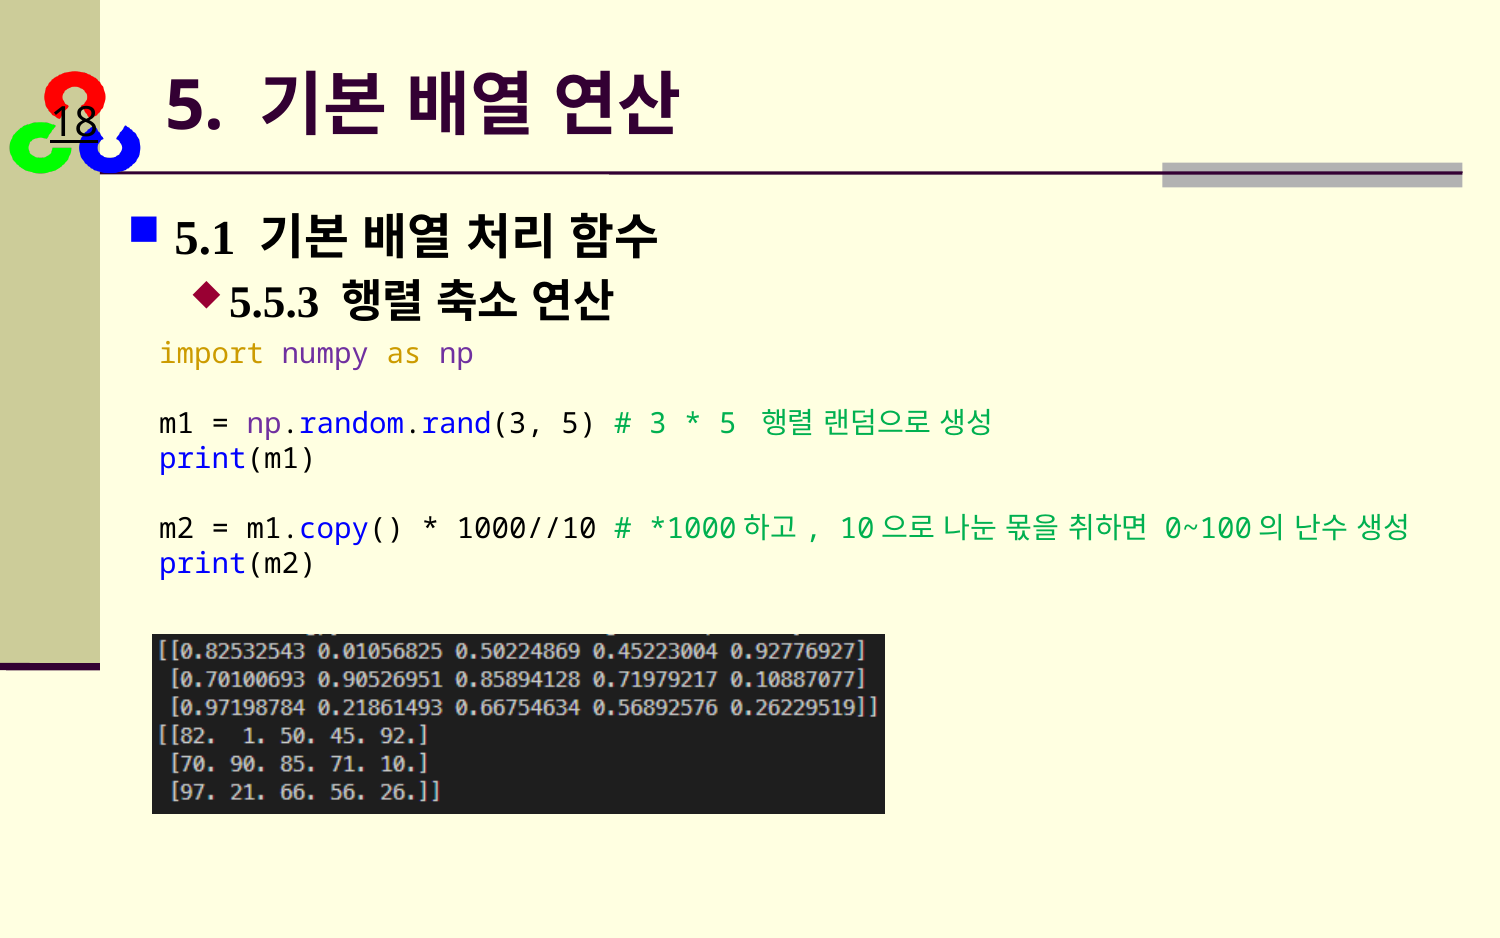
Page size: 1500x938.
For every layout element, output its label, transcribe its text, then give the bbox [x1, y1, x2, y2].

picture [0, 62, 149, 179]
title 5. 기본 배열 연산 [149, 37, 1463, 167]
picture [151, 633, 886, 815]
list 5.1 기본 배열 처리 함수 5.5.3 행렬 축소 연산 [112, 197, 1463, 876]
text_box import numpy as np m1 = np.random.rand(3, 5) # 3 * 5 행렬 랜덤으로 생성 print(m1) m2 = m1.copy() * 1000//10 # *1000하고, 10으로 나눈 몫을 취하면 0~100의 난수 생성 print(m2) [144, 326, 1456, 587]
